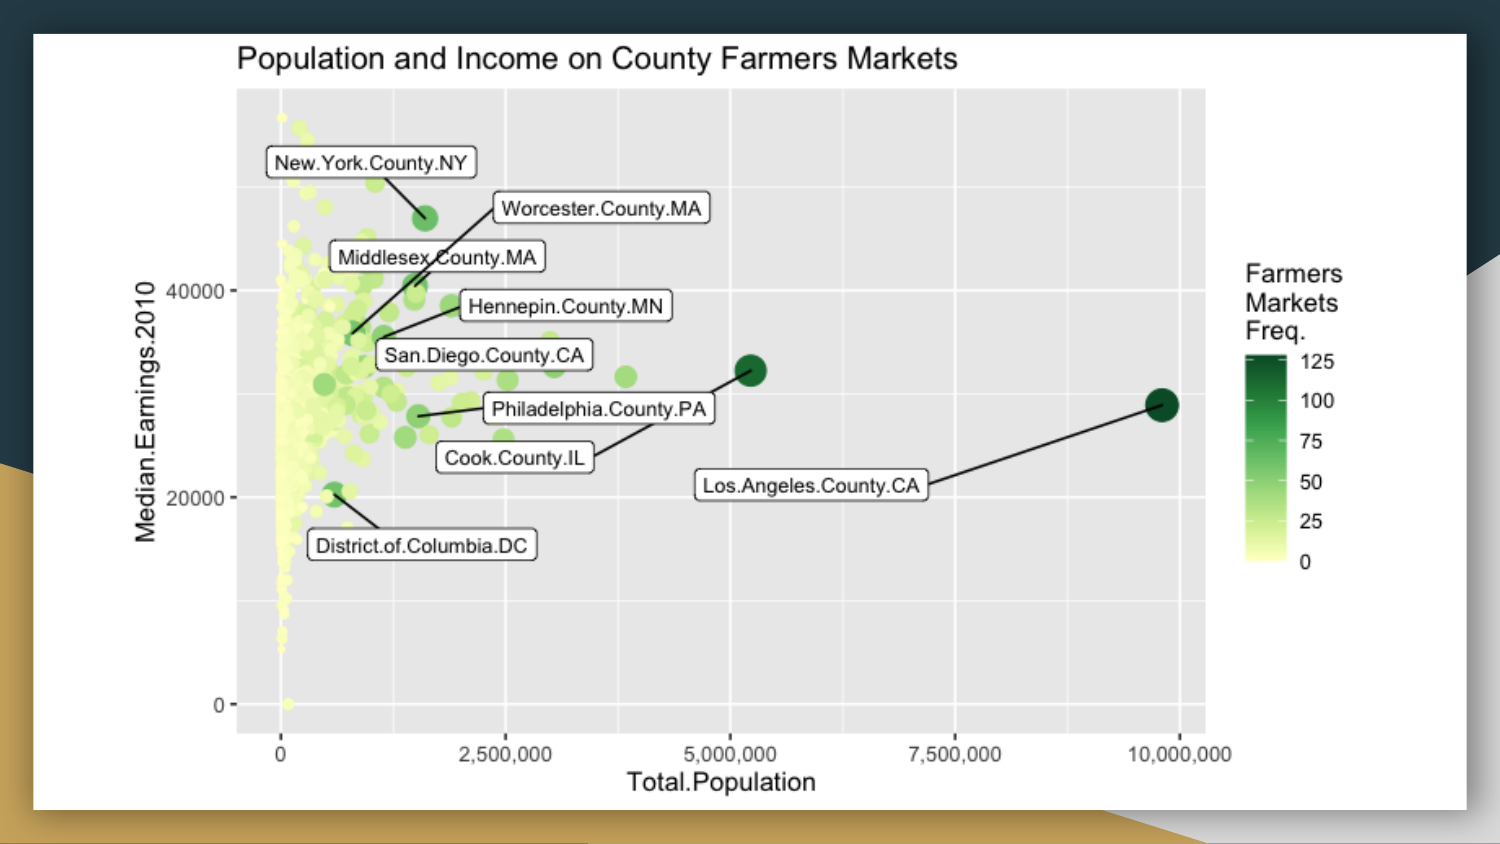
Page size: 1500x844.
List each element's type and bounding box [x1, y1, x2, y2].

picture [122, 34, 1378, 809]
